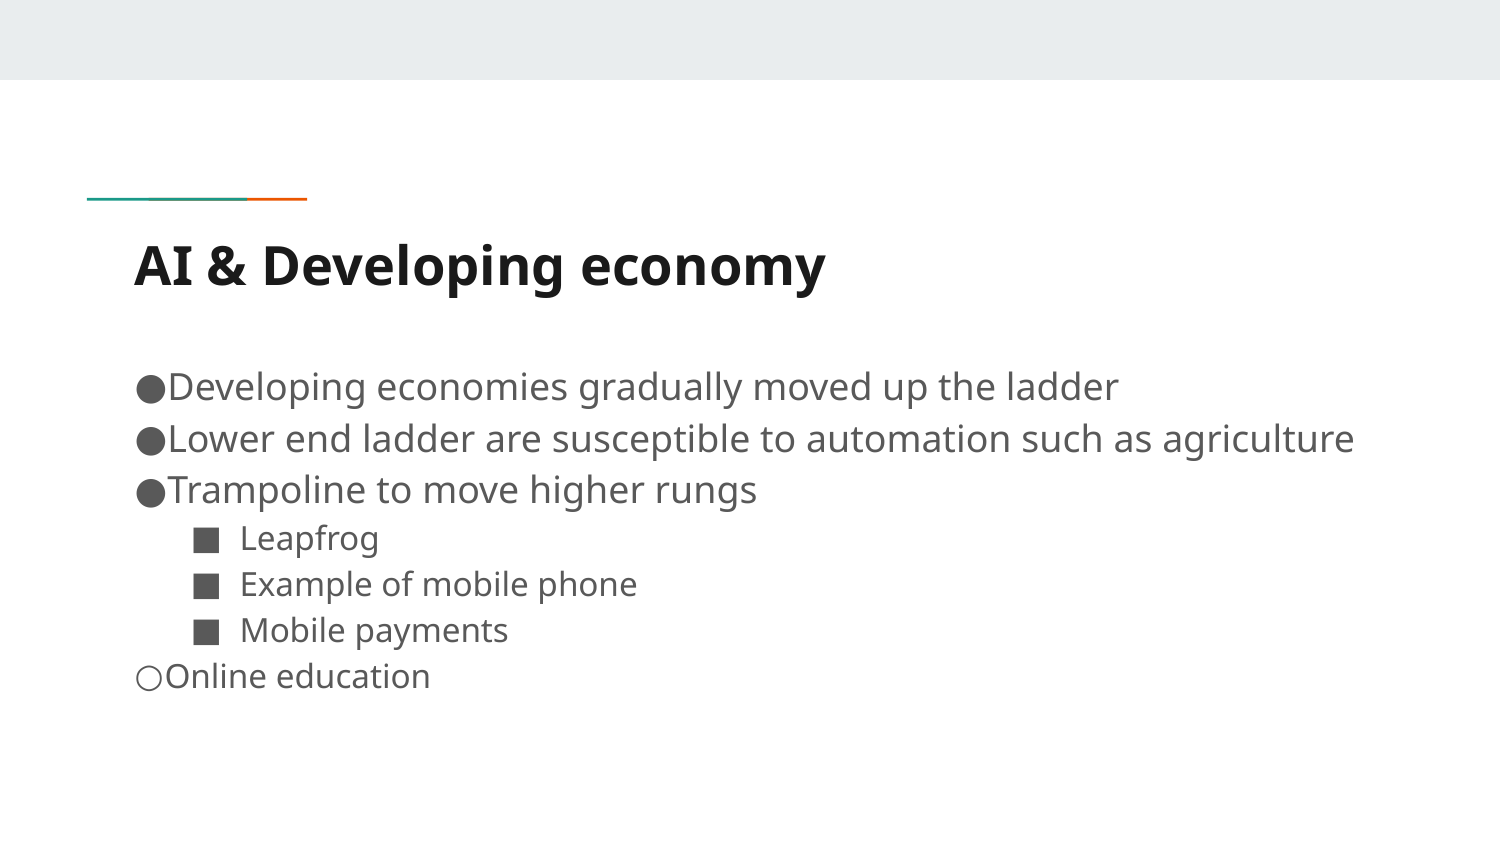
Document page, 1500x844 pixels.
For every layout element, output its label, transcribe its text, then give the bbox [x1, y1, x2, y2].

list Developing economies gradually moved up the ladder Lower end ladder are susceptible to automation such as agriculture Trampoline to move higher rungs Leapfrog Example of mobile phone Mobile payments Online education [119, 341, 1381, 712]
title AI & Developing economy [119, 216, 1381, 305]
